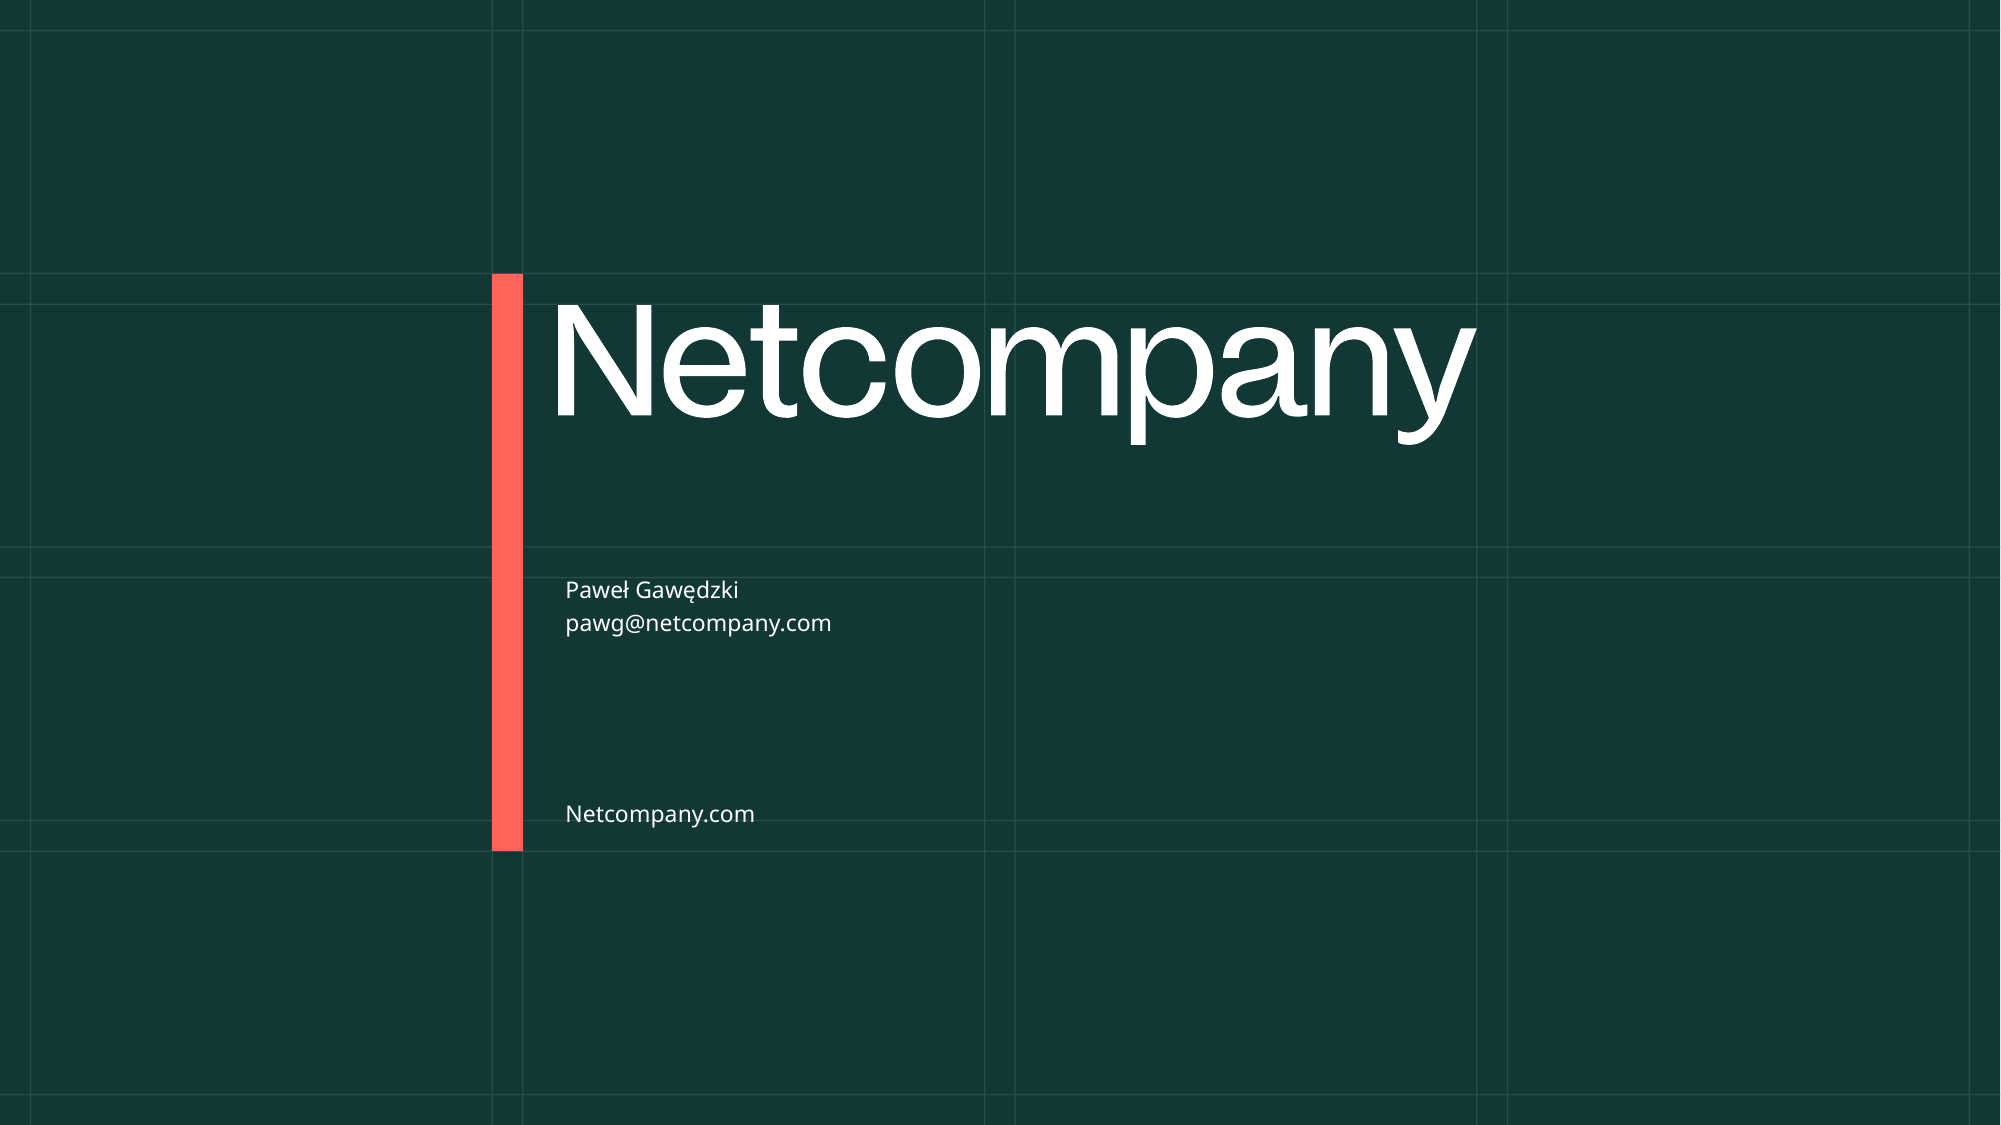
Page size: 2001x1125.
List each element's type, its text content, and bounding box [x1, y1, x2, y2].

list Paweł Gawędzki pawg@netcompany.com [553, 547, 985, 740]
